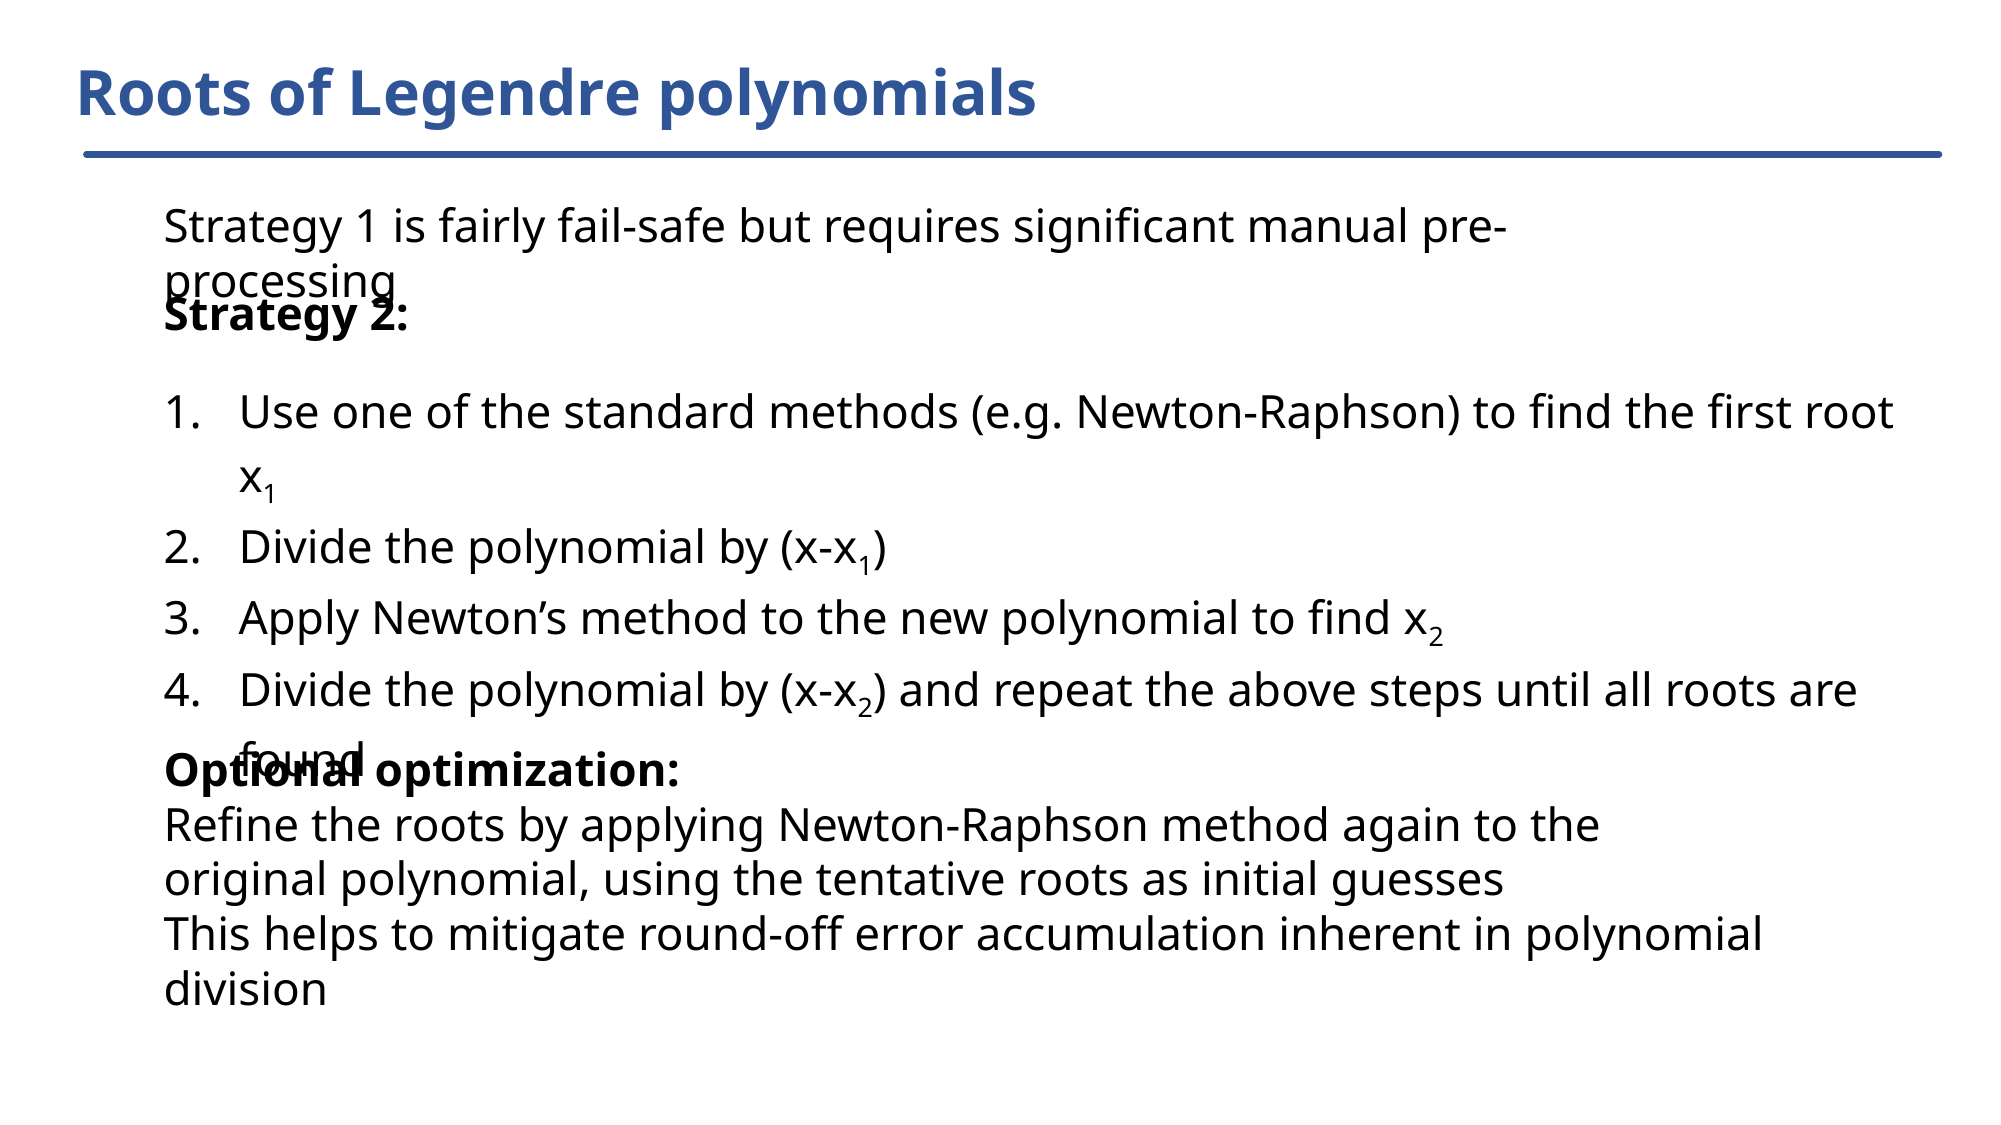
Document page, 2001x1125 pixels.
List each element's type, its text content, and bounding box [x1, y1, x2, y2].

title Roots of Legendre polynomials [60, 0, 1940, 192]
text_box Strategy 2: [148, 277, 431, 347]
text_box Strategy 1 is fairly fail-safe but requires significant manual pre-processing [148, 189, 1752, 314]
text_box Optional optimization: Refine the roots by applying Newton-Raphson method again to the original polynomial, using the tentative roots as initial guesses This helps to mitigate round-off error accumulation inherent in polynomial division [148, 732, 1783, 1023]
text_box Use one of the standard methods (e.g. Newton-Raphson) to find the first root x1 Divide the polynomial by (x-x1) Apply Newton’s method to the new polynomial to find x2 Divide the polynomial by (x-x2) and repeat the above steps until all roots are found [148, 367, 1915, 793]
